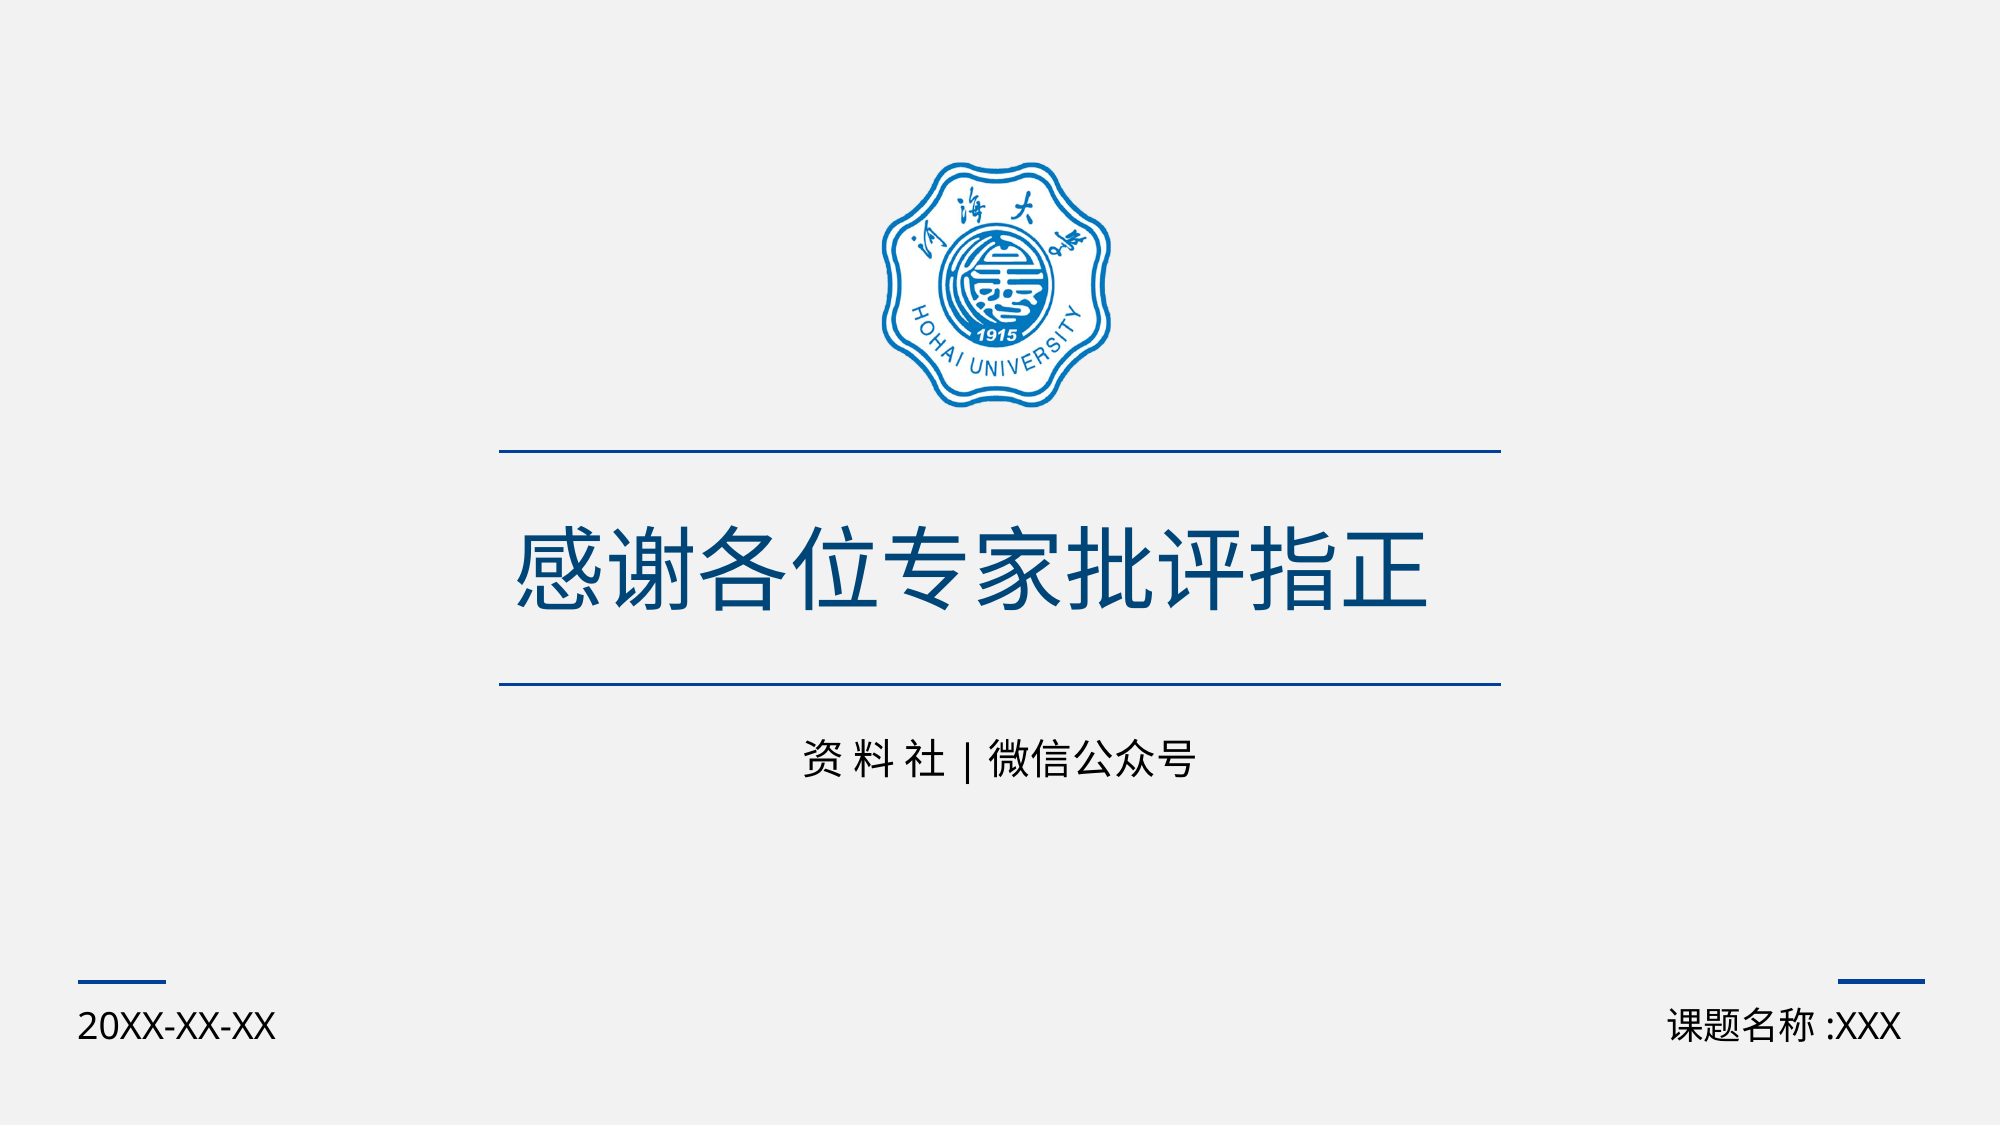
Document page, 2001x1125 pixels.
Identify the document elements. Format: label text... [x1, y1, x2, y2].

picture [852, 132, 1145, 425]
text_box 20XX-XX-XX [62, 994, 450, 1055]
text_box 课题名称:XXX [1590, 994, 1978, 1055]
text_box 资 料 社|微信公众号 [426, 710, 1574, 790]
text_box 感谢各位专家批评指正 [499, 504, 1504, 630]
